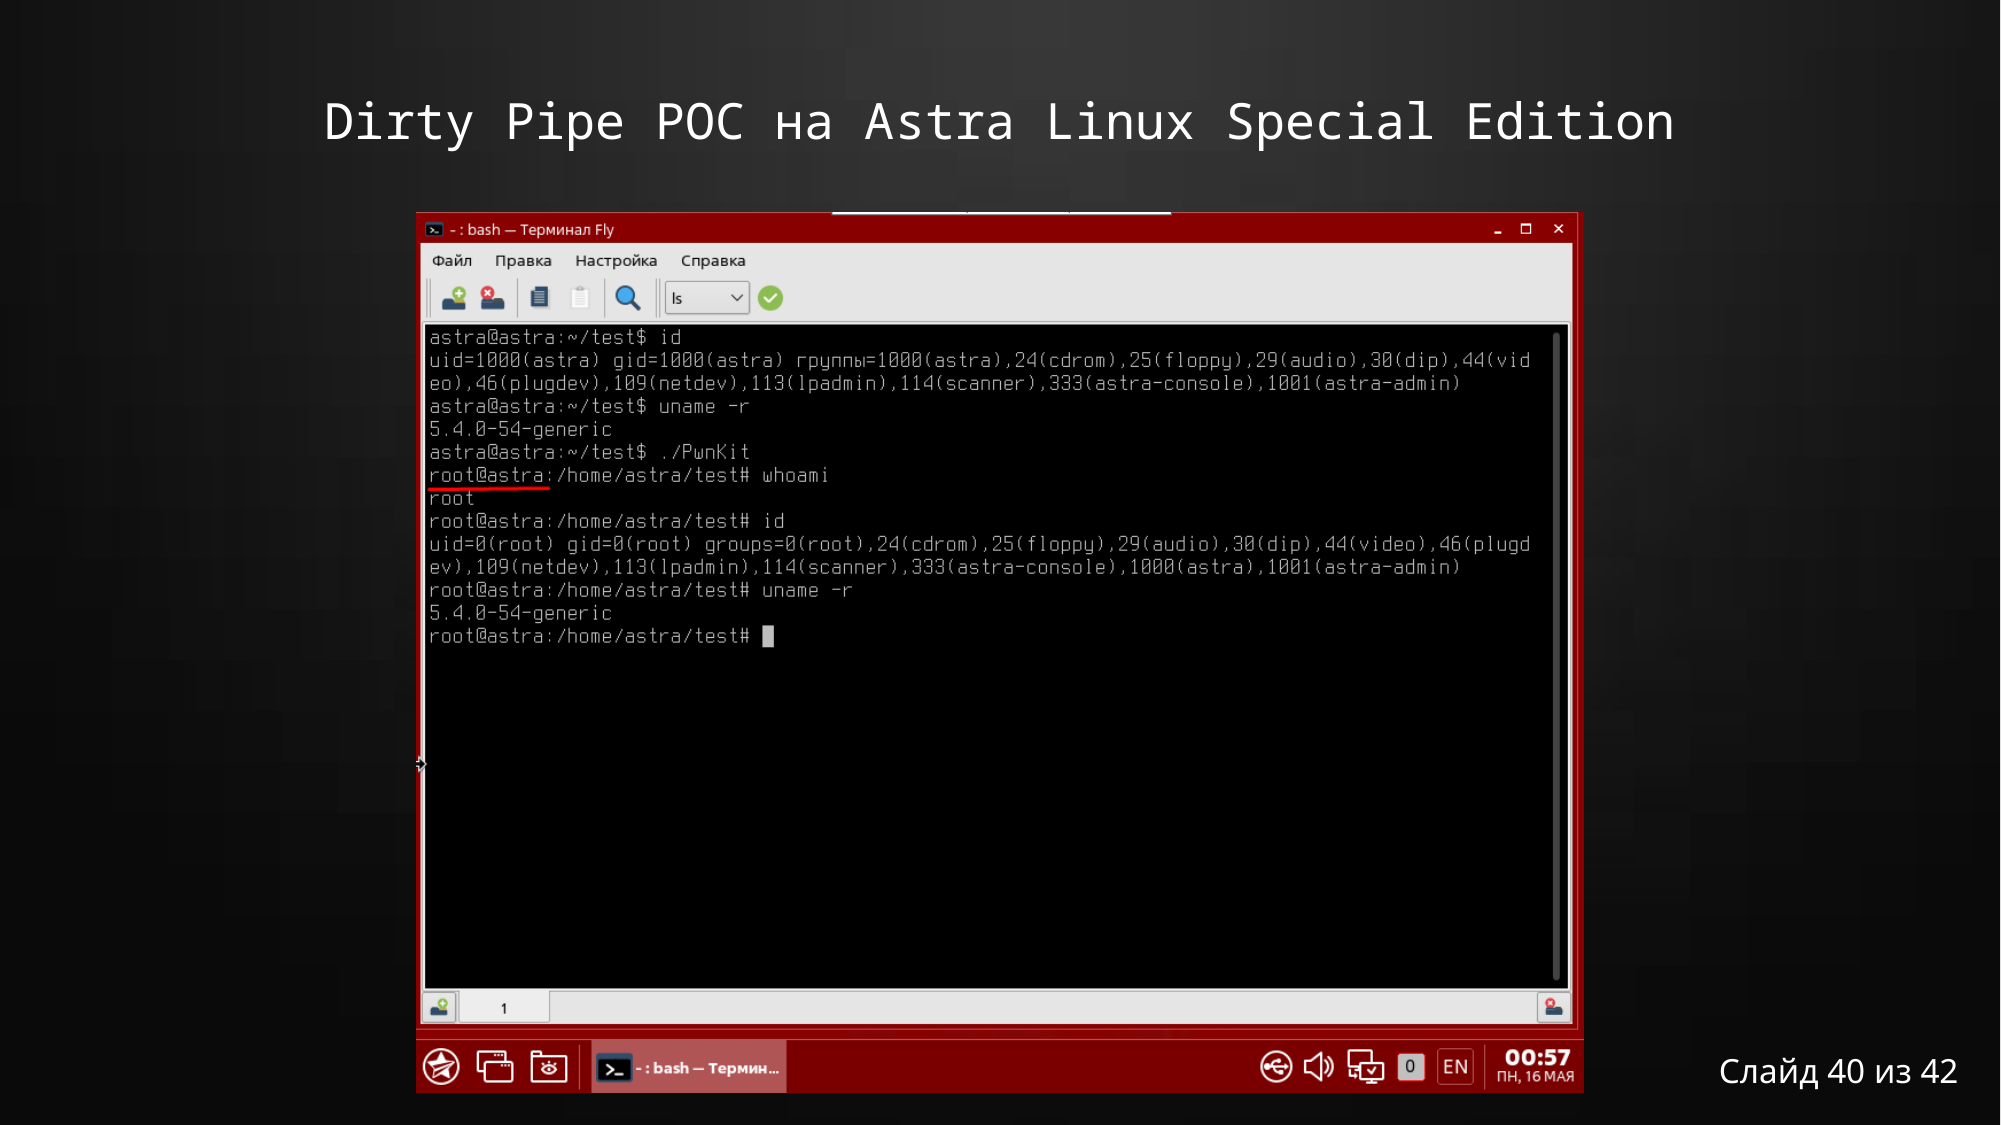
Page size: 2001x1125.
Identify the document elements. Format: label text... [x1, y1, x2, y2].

title Dirty Pipe POC на Astra Linux Special Edition [137, 59, 1863, 187]
picture [0, 0, 2001, 1125]
